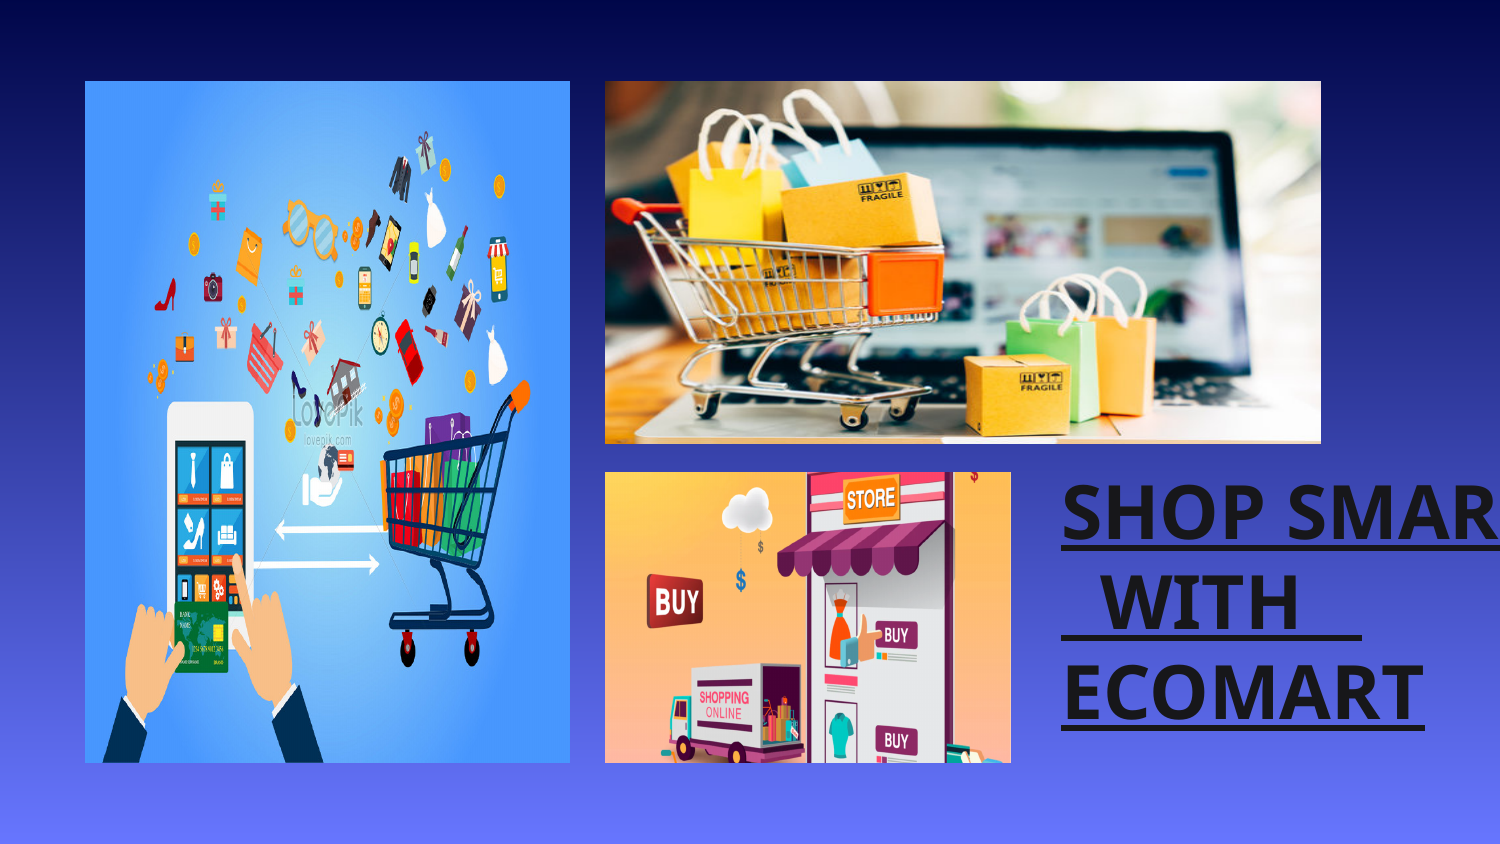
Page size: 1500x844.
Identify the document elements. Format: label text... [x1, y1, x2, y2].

text_box SHOP SMART WITH ECOMART [1046, 457, 1500, 743]
picture [85, 80, 570, 763]
picture [605, 472, 1011, 763]
picture [605, 80, 1321, 444]
